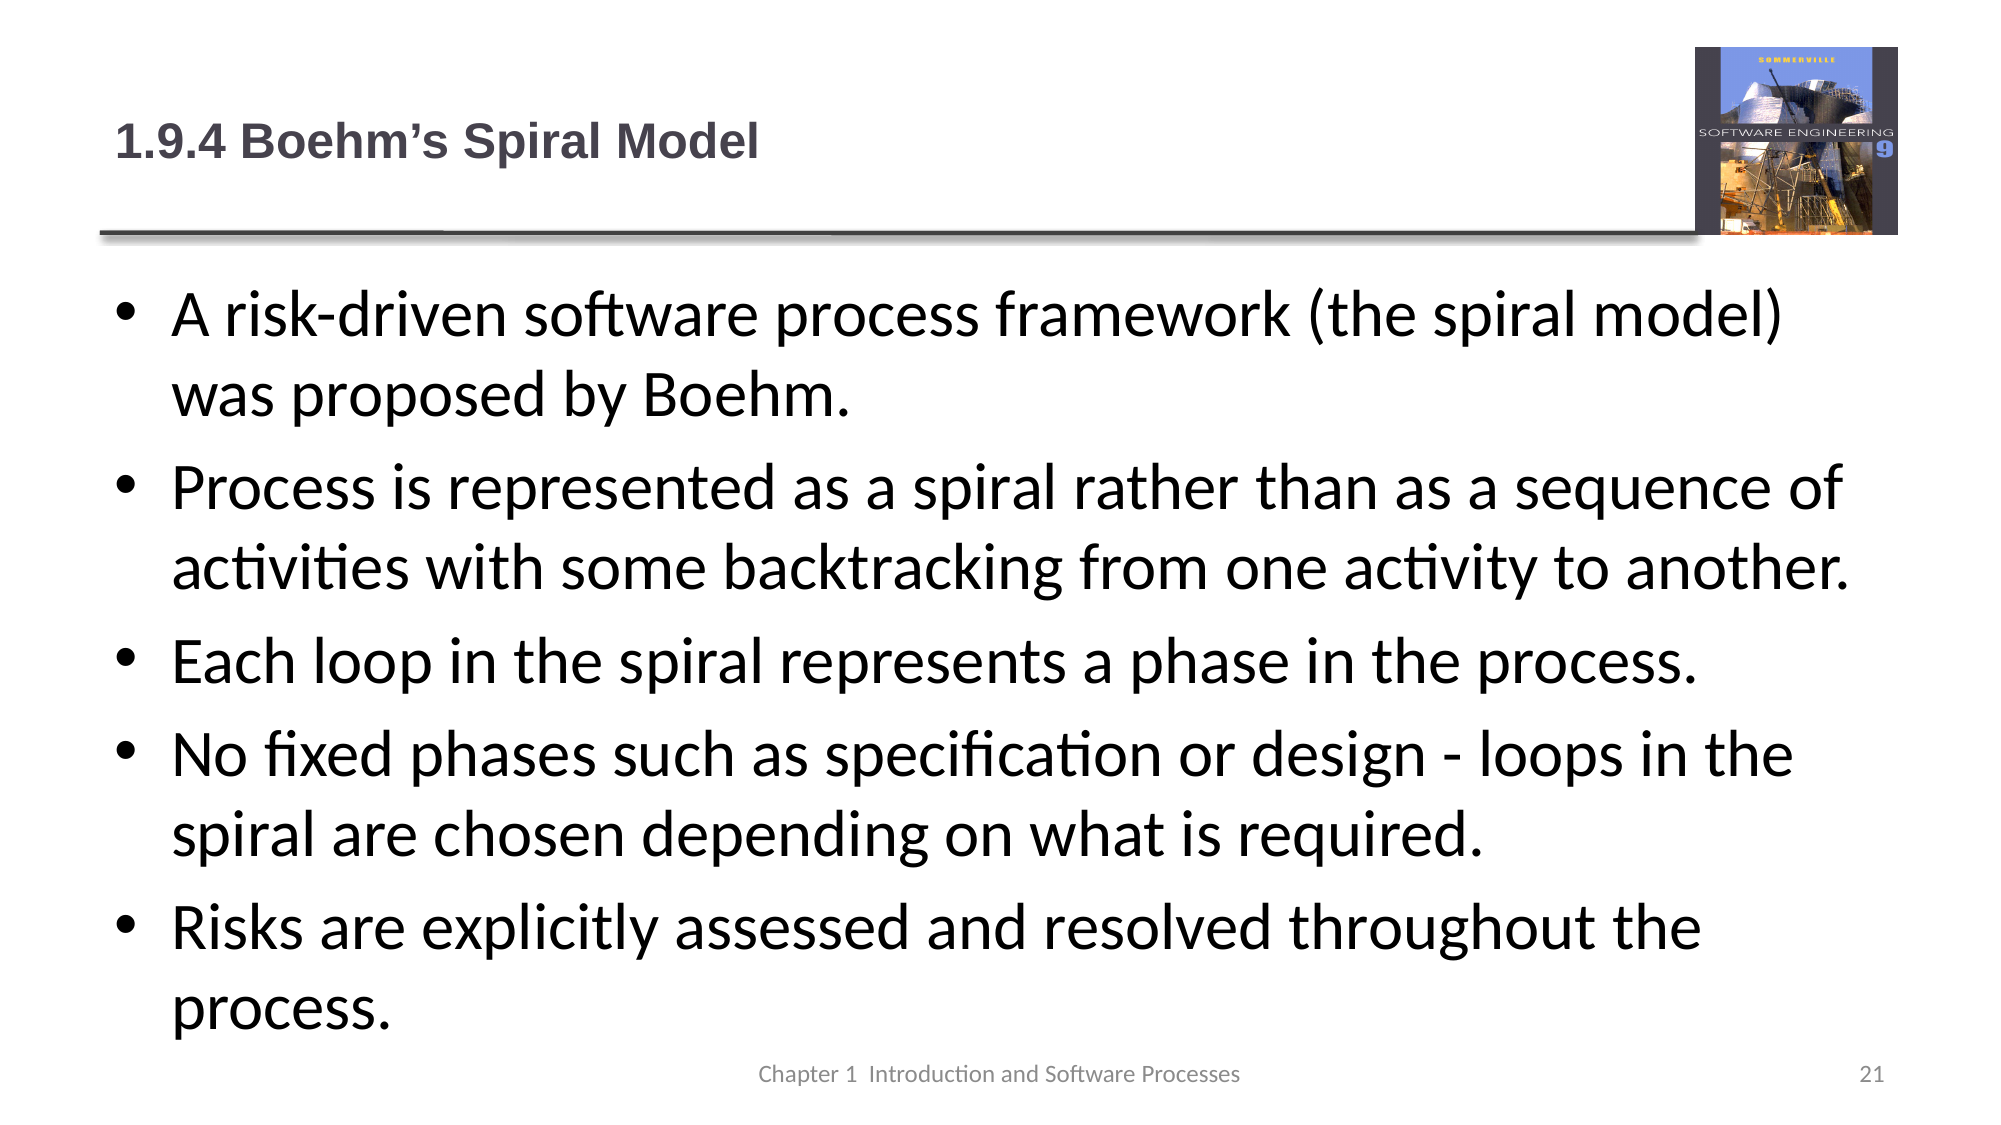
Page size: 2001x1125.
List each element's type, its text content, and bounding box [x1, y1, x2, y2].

slide_number 21 [1433, 1042, 1900, 1103]
title 1.9.4 Boehm’s Spiral Model [99, 44, 1696, 233]
footer Chapter 1 Introduction and Software Processes [683, 1042, 1317, 1103]
list A risk-driven software process framework (the spiral model) was proposed by Boehm. Process is represented as a spiral rather than as a sequence of activities with some backtracking from one activity to another. Each loop in the spiral represents a phase in the process. No fixed phases such as specification or design - loops in the spiral are chosen depending on what is required. Risks are explicitly assessed and resolved throughout the process. [99, 262, 1900, 1005]
picture [1696, 47, 1898, 235]
